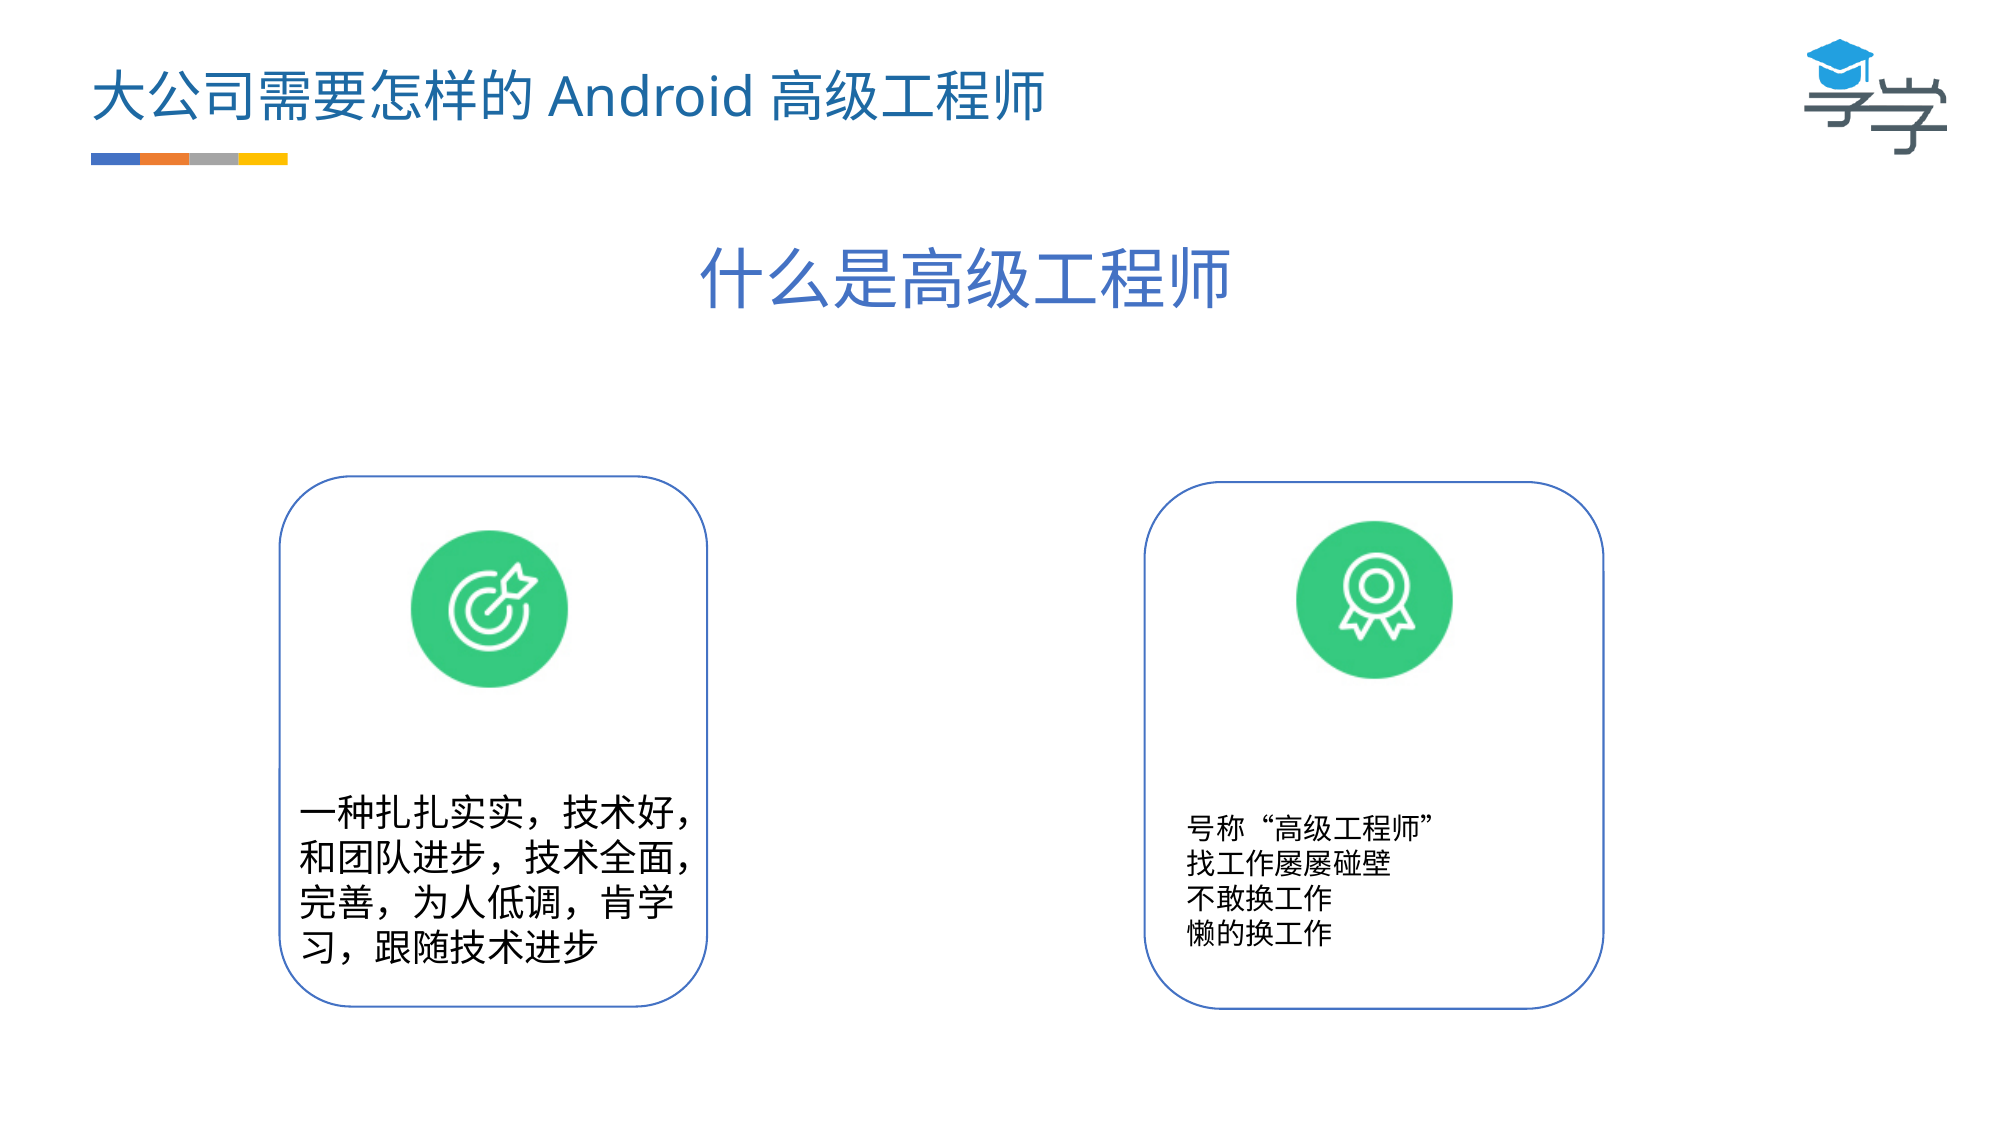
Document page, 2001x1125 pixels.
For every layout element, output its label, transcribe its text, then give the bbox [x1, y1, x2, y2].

text_box [278, 475, 709, 963]
picture [1799, 20, 1952, 173]
text_box 一种扎扎实实，技术好，和团队进步，技术全面，完善，为人低调，肯学习，跟随技术进步 [284, 781, 703, 977]
picture [383, 504, 609, 699]
text_box 号称“高级工程师” 找工作屡屡碰壁 不敢换工作 懒的换工作 [1172, 802, 1590, 958]
text_box [1143, 481, 1605, 1010]
picture [1284, 504, 1464, 687]
text_box [291, 977, 695, 1008]
text_box 什么是高级工程师 [684, 229, 1248, 325]
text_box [90, 152, 288, 166]
text_box 大公司需要怎样的Android高级工程师 [91, 60, 1087, 128]
